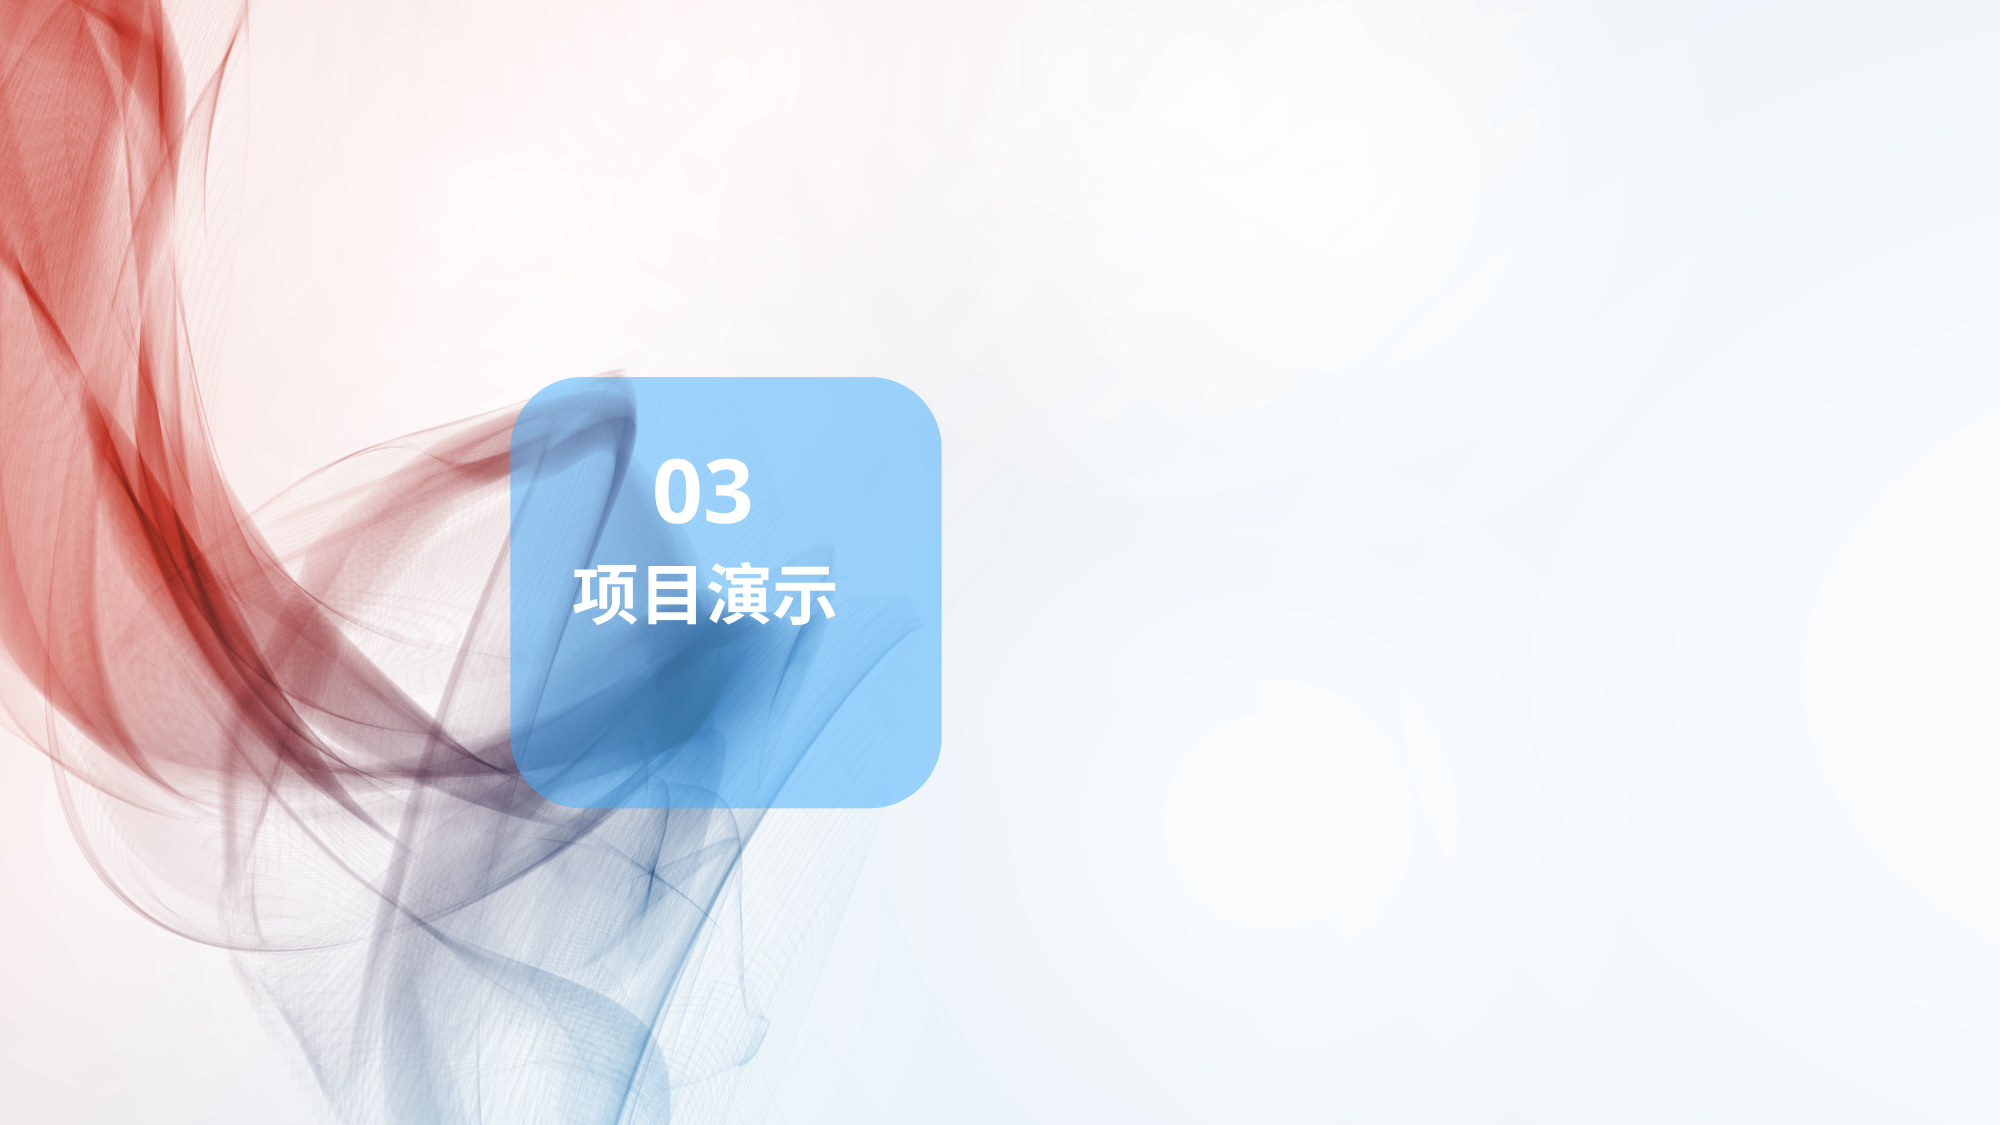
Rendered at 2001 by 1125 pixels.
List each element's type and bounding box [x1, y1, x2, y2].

text_box [510, 377, 942, 809]
picture [0, 0, 2000, 1125]
